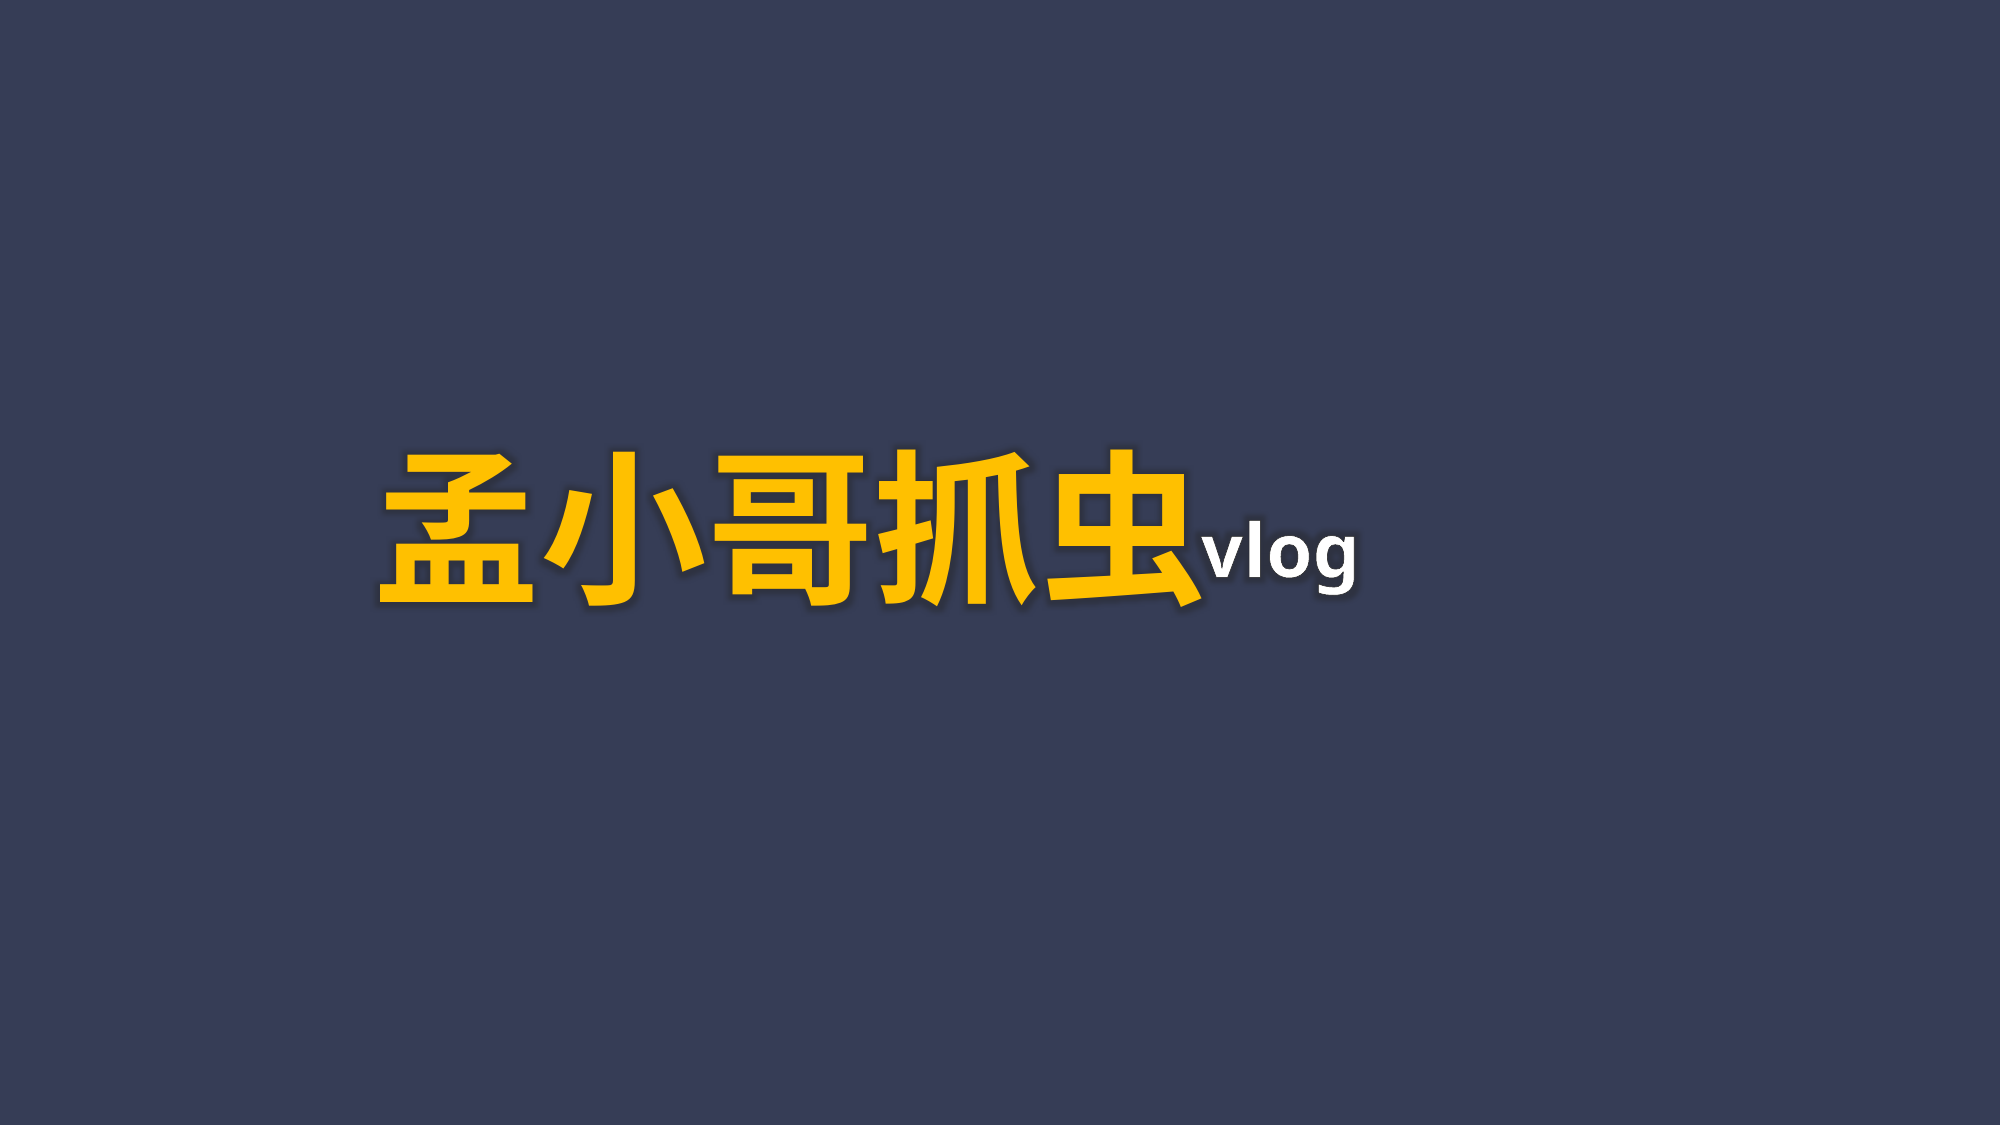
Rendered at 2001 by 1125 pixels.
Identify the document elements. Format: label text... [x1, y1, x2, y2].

text_box vlog [1188, 491, 1412, 603]
text_box 孟小哥抓虫 [362, 397, 1294, 653]
